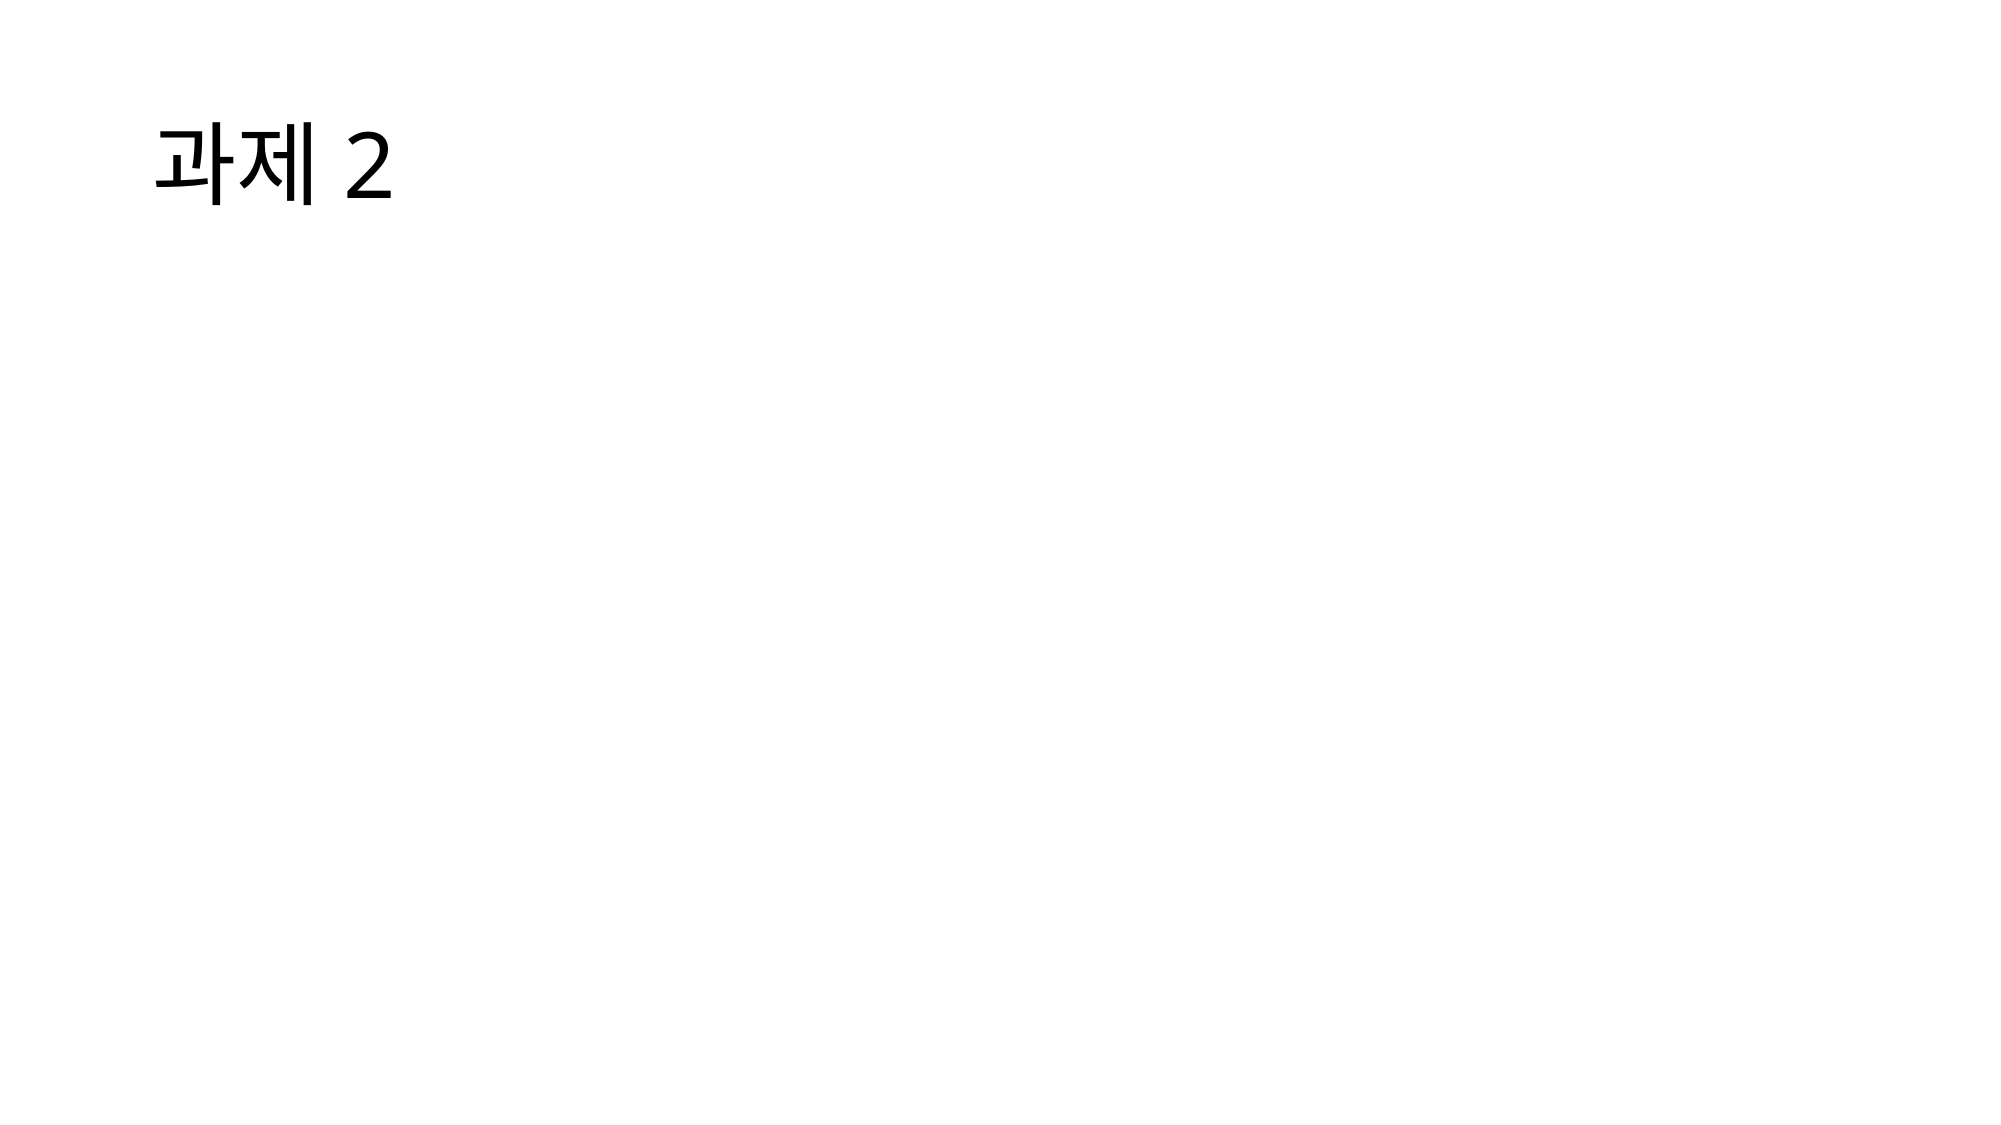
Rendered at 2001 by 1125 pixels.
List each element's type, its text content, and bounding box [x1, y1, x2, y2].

title 과제2 [137, 59, 1863, 278]
